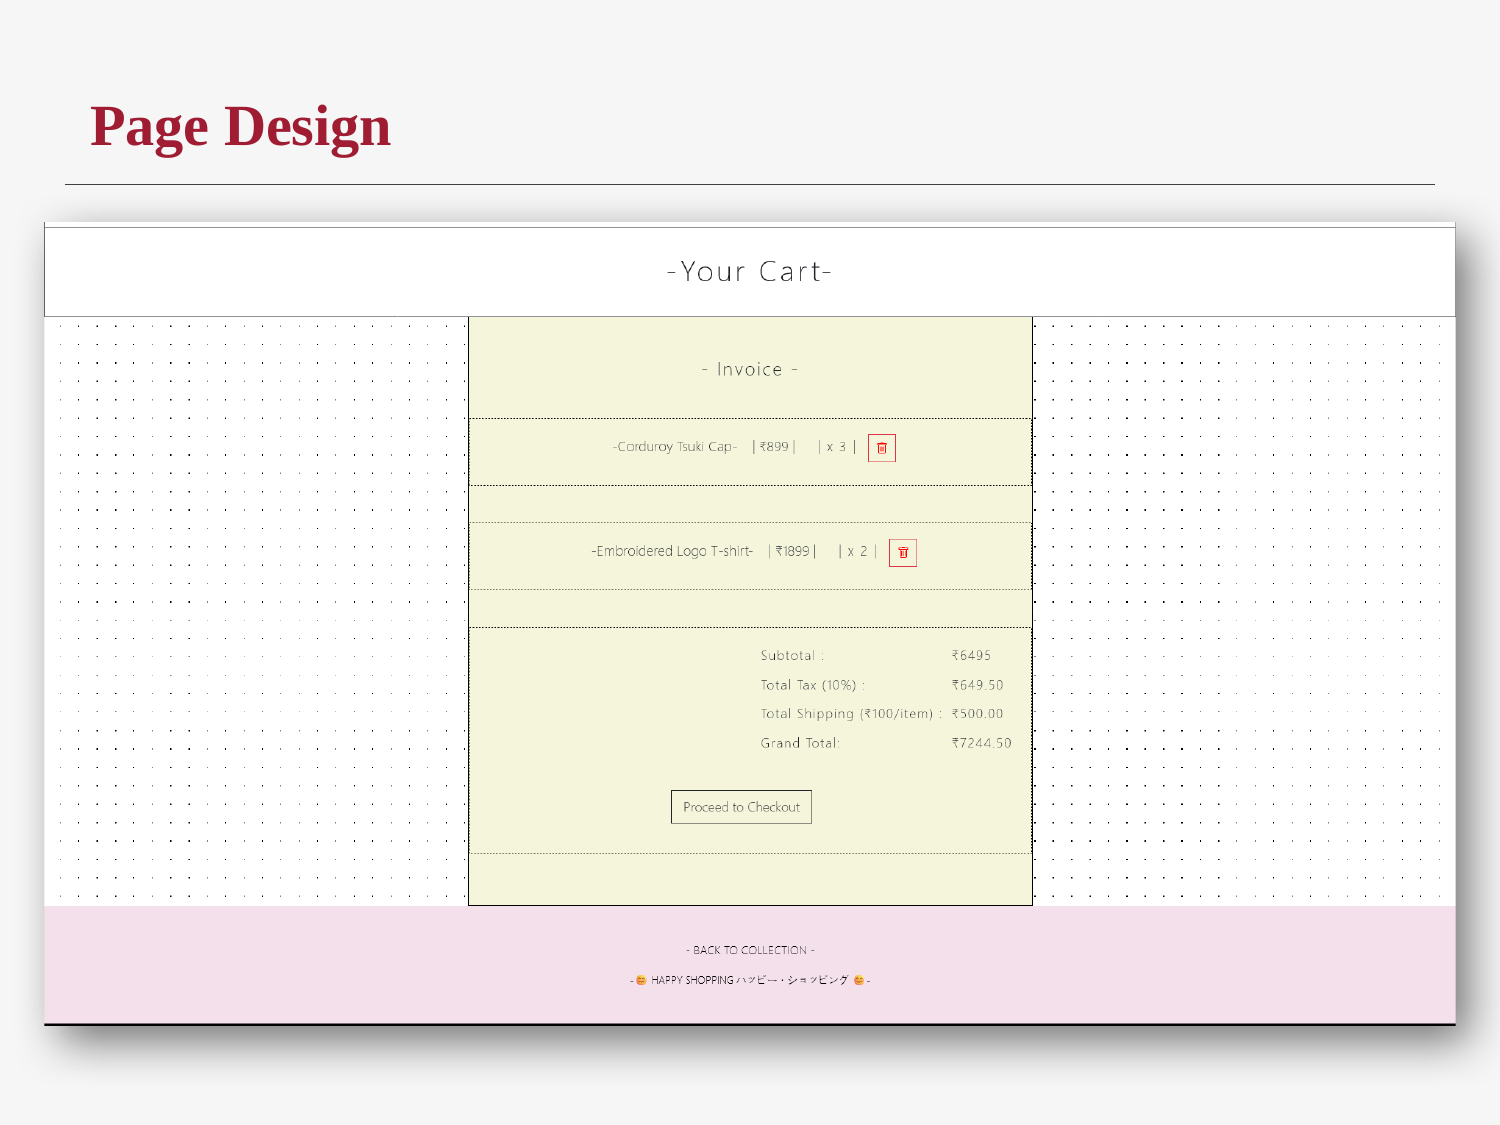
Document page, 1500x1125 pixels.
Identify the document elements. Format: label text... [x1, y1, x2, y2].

title Page Design [12, 42, 500, 276]
picture [0, 222, 1500, 1125]
